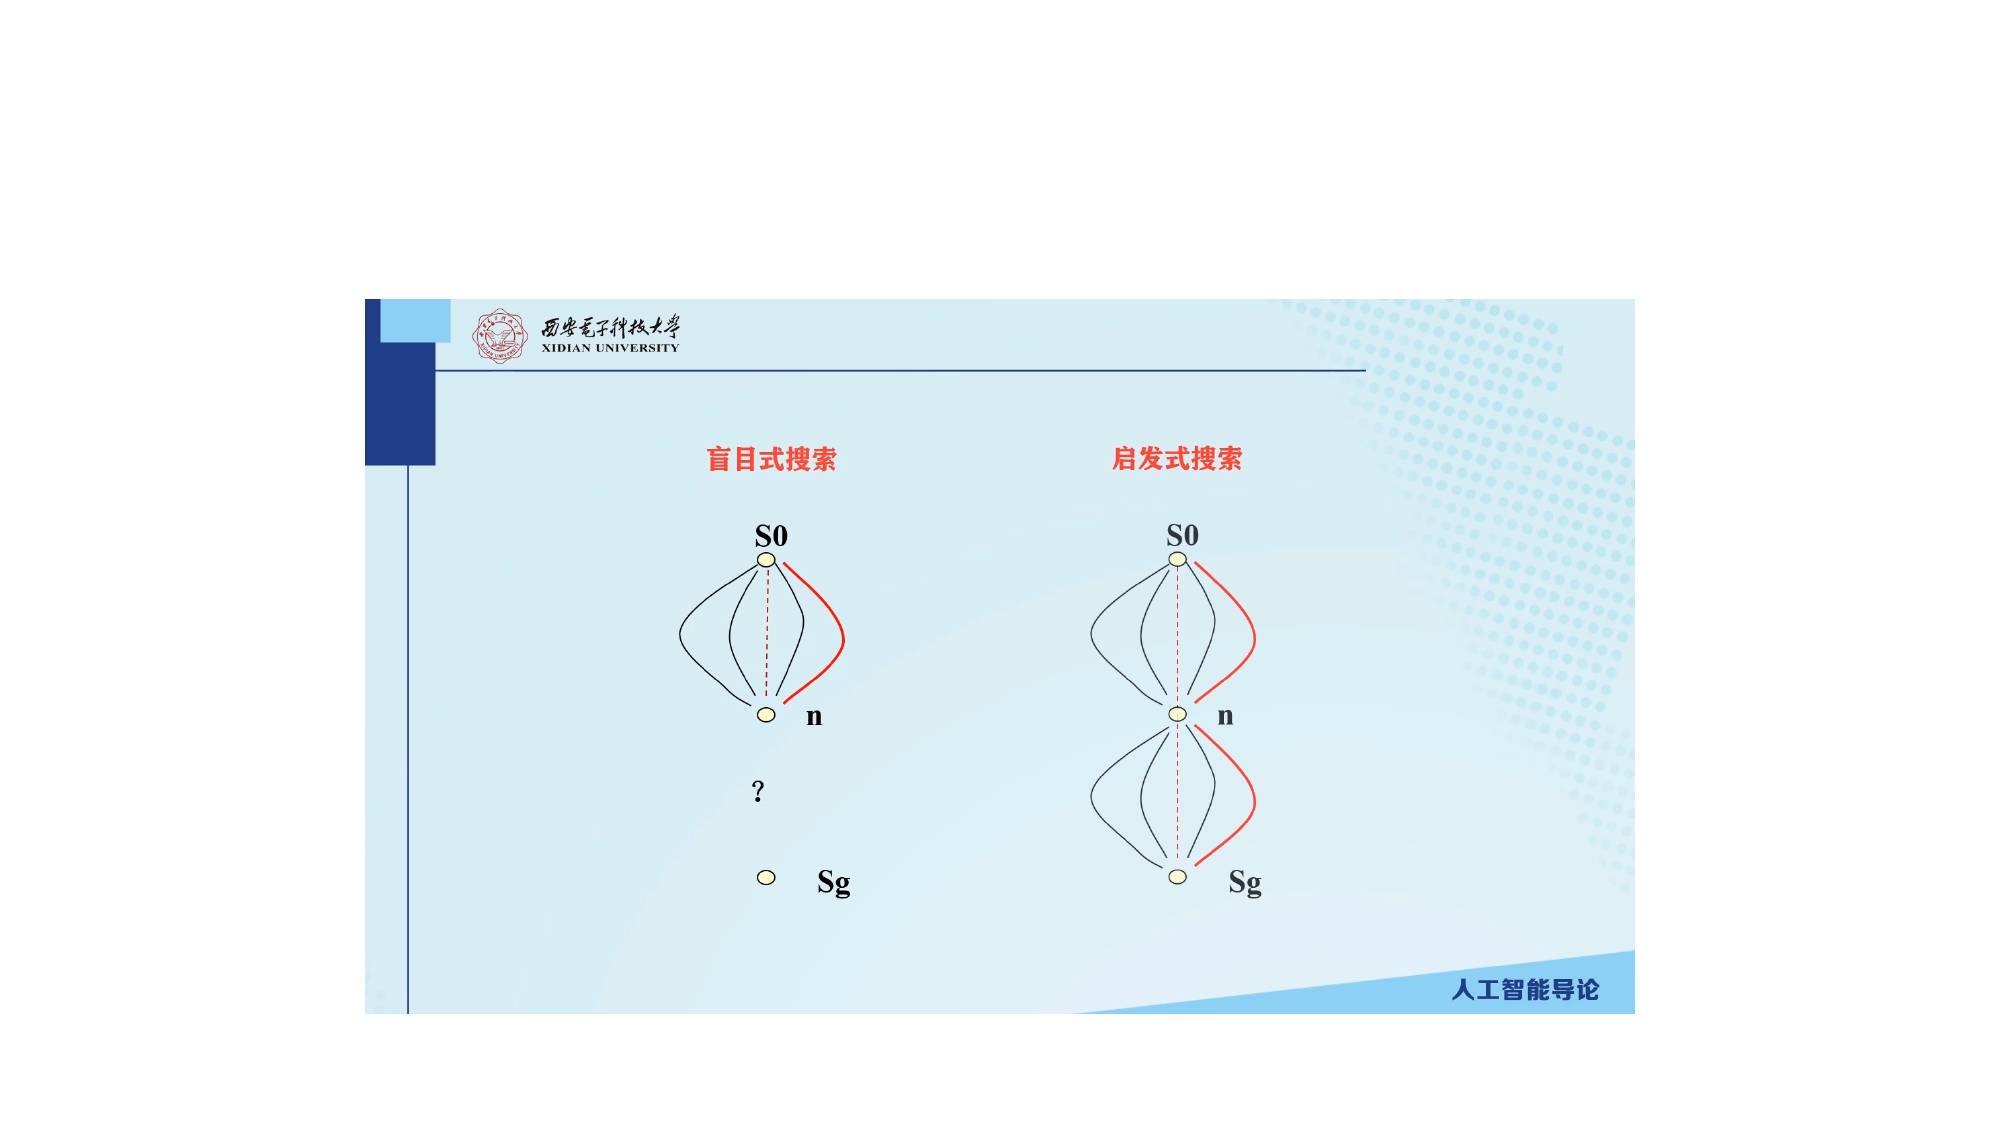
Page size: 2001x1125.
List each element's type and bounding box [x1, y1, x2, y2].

list [365, 299, 1635, 1014]
